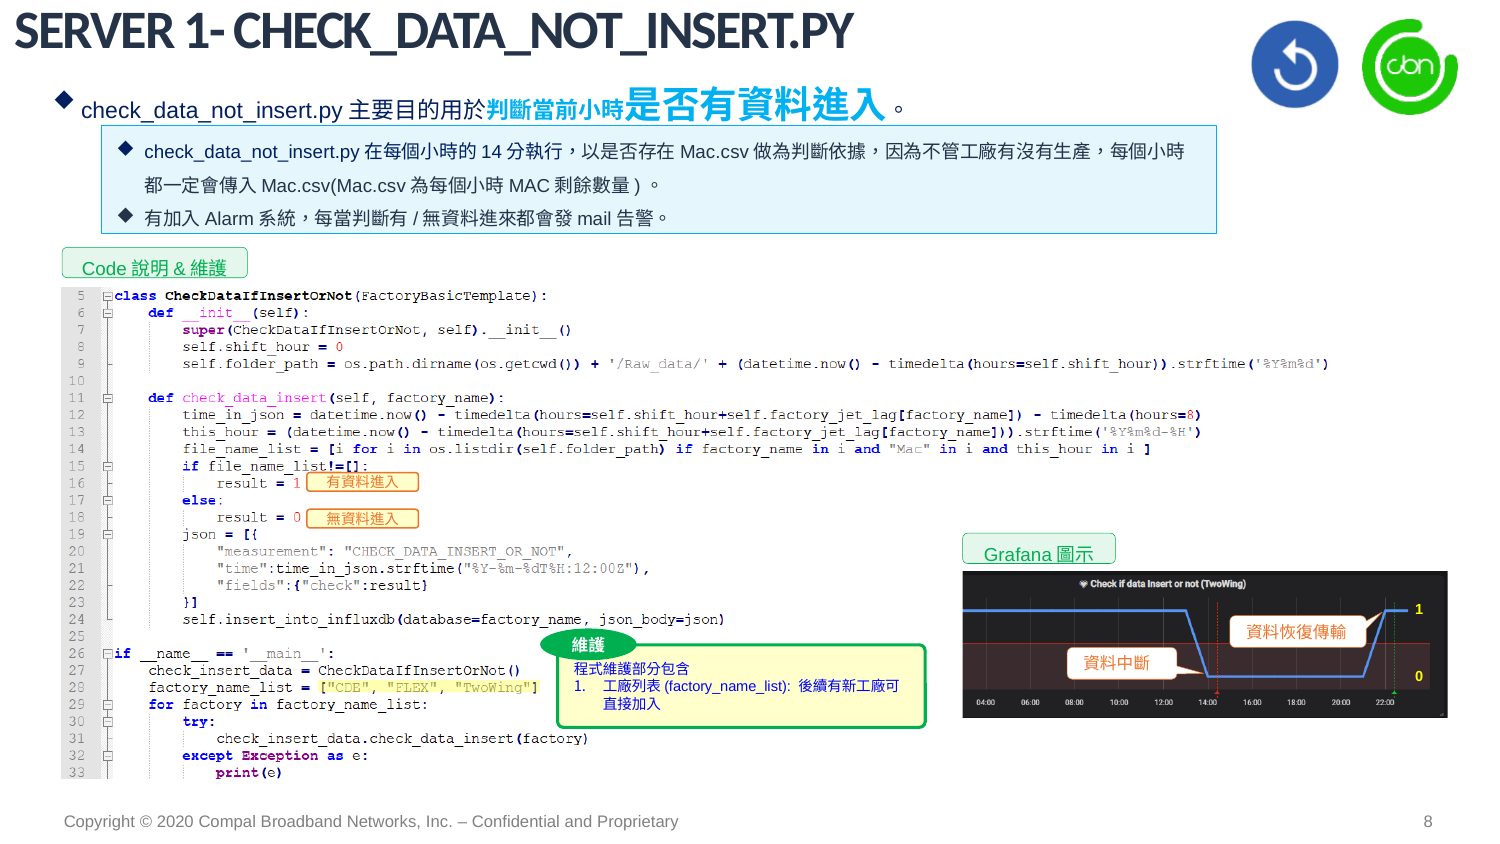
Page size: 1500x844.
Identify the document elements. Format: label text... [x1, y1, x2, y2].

picture [1362, 19, 1458, 115]
text_box Server 1- check_data_not_insert.py [0, 0, 1375, 86]
slide_number 8 [1372, 802, 1448, 839]
text_box check_data_not_insert.py主要目的用於判斷當前小時是否有資料進入。 [38, 50, 926, 133]
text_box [61, 246, 1332, 779]
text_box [962, 532, 1449, 718]
text_box check_data_not_insert.py在每個小時的14分執行，以是否存在Mac.csv做為判斷依據，因為不管工廠有沒有生產，每個小時都一定會傳入Mac.csv(Mac.csv為每個小時MAC剩餘數量)。 有加入Alarm系統，每當判斷有/無資料進來都會發mail告警。 [99, 123, 1219, 235]
picture [1251, 20, 1339, 111]
